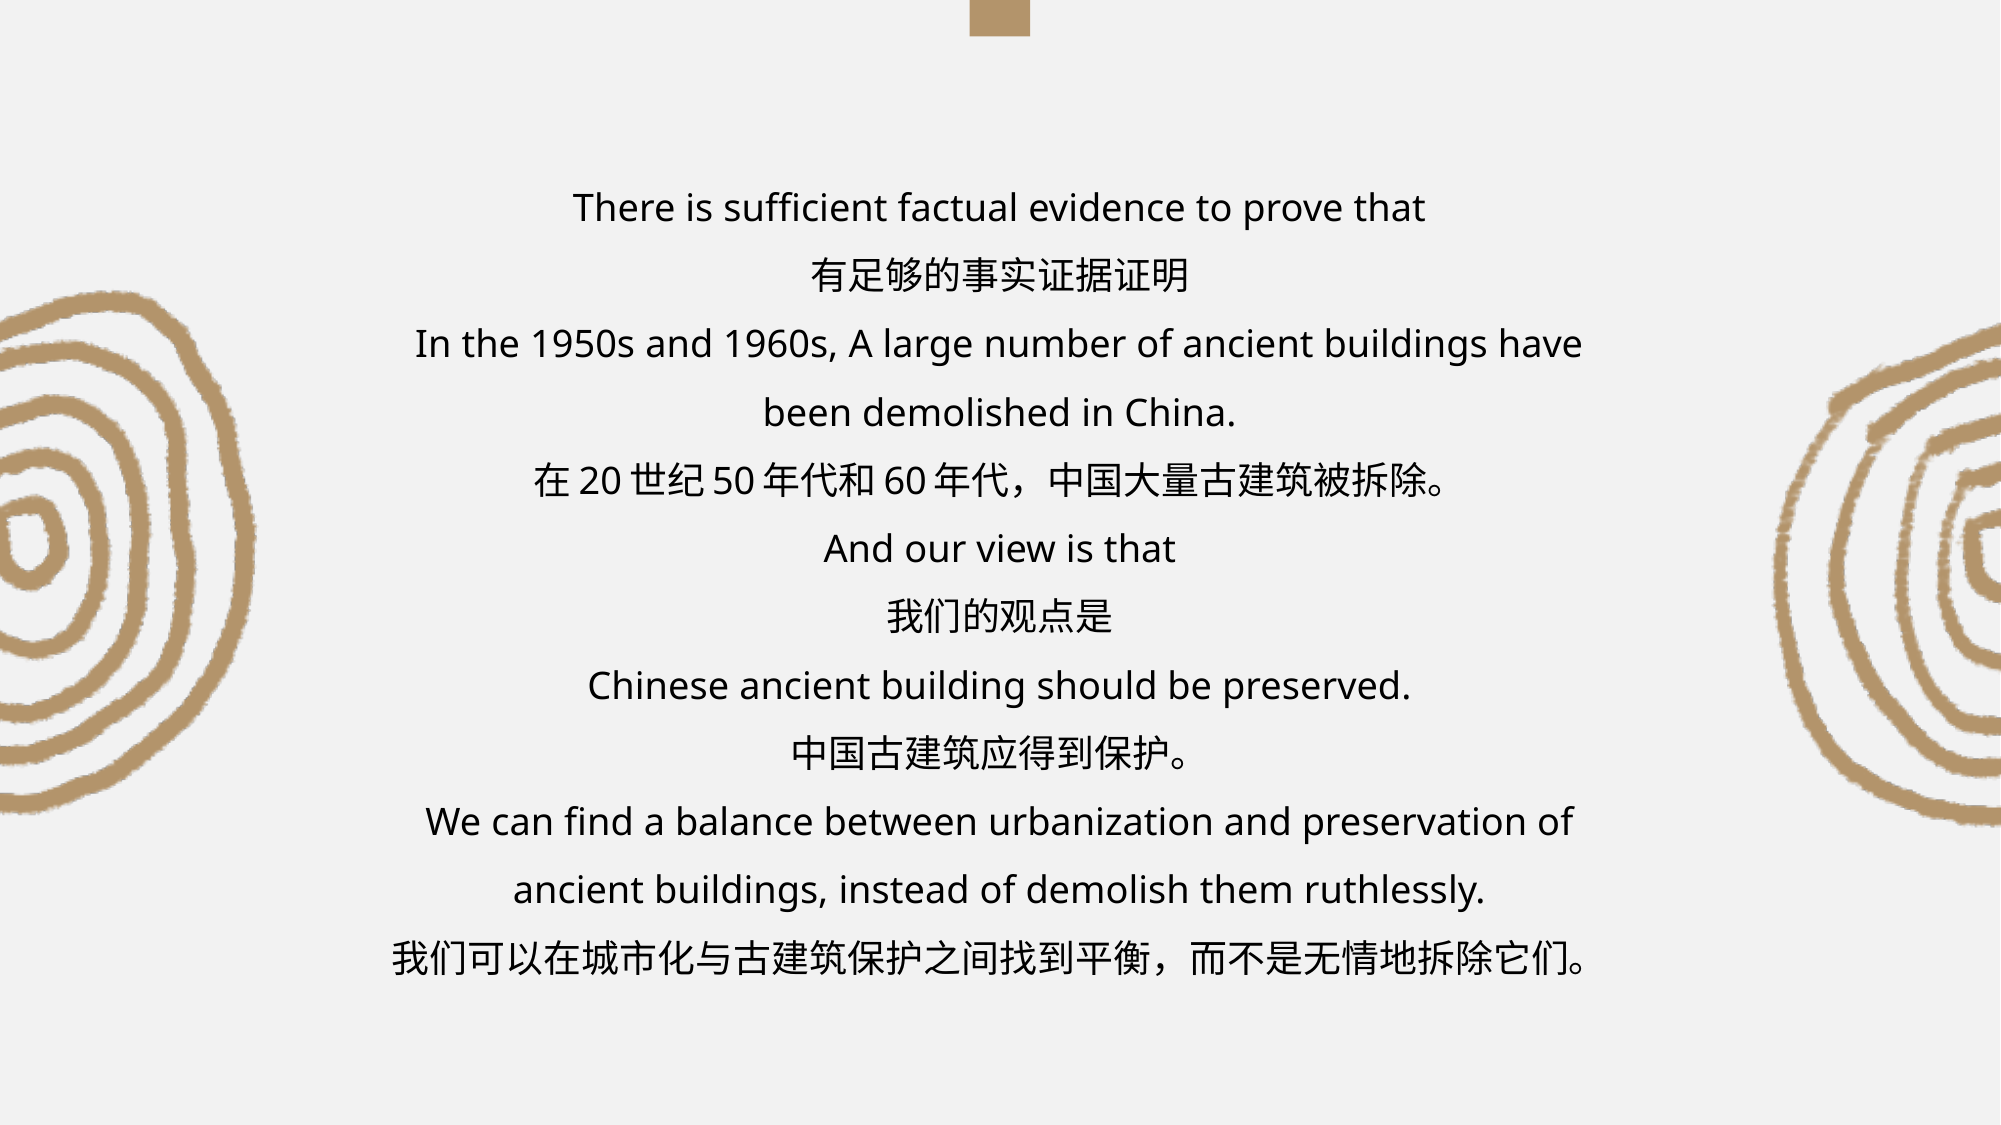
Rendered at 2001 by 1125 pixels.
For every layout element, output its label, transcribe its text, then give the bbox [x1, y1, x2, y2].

text_box [969, 0, 1031, 37]
picture [1762, 291, 2001, 834]
text_box There is sufficient factual evidence to prove that 有足够的事实证据证明 In the 1950s and 1960s, A large number of ancient buildings have been demolished in China. 在20世纪50年代和60年代，中国大量古建筑被拆除。 And our view is that 我们的观点是 Chinese ancient building should be preserved. 中国古建筑应得到保护。 We can find a balance between urbanization and preservation of ancient buildings, instead of demolish them ruthlessly. 我们可以在城市化与古建筑保护之间找到平衡，而不是无情地拆除它们。 [383, 179, 1617, 1002]
picture [0, 278, 266, 822]
